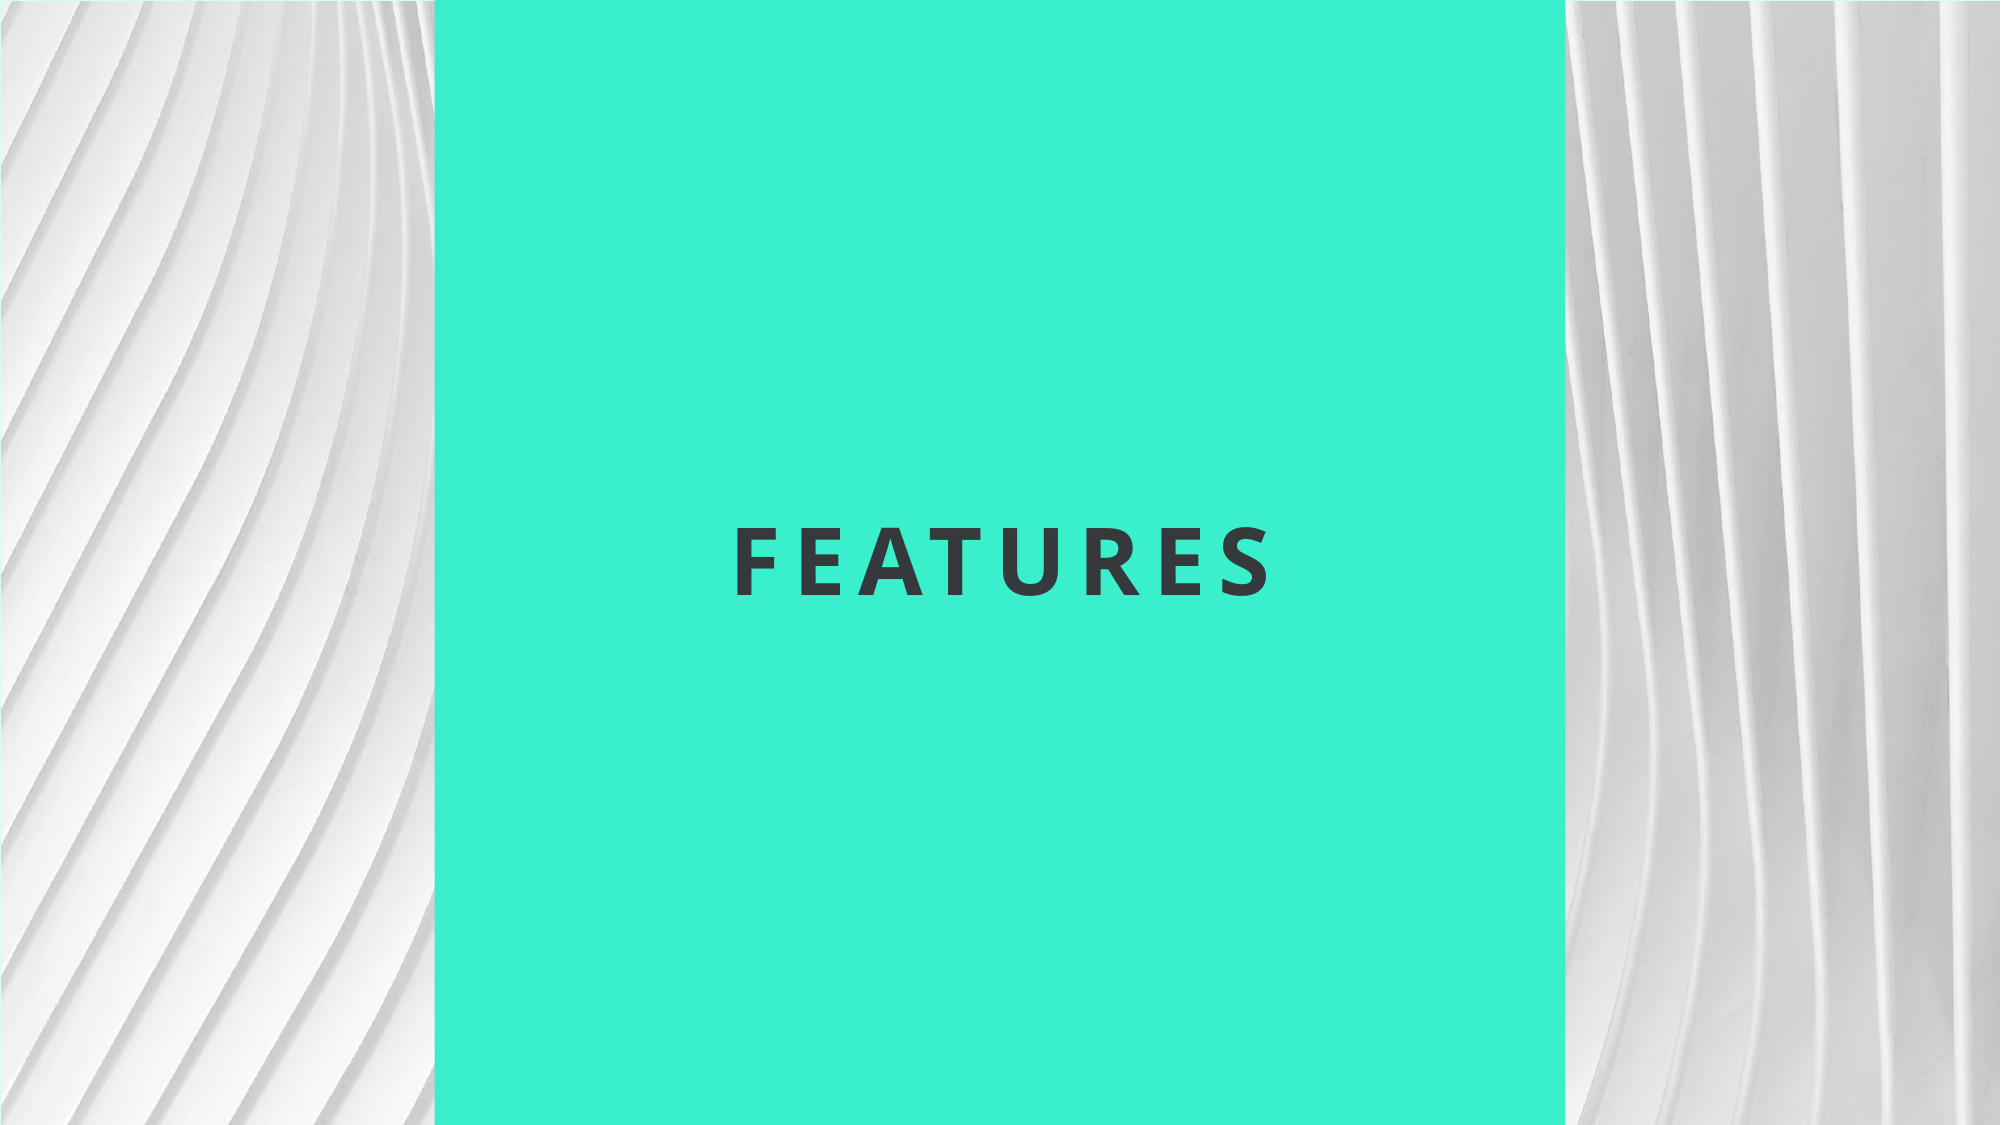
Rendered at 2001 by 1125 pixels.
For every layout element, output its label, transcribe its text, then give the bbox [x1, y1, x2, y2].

title Features [434, 0, 1566, 1125]
